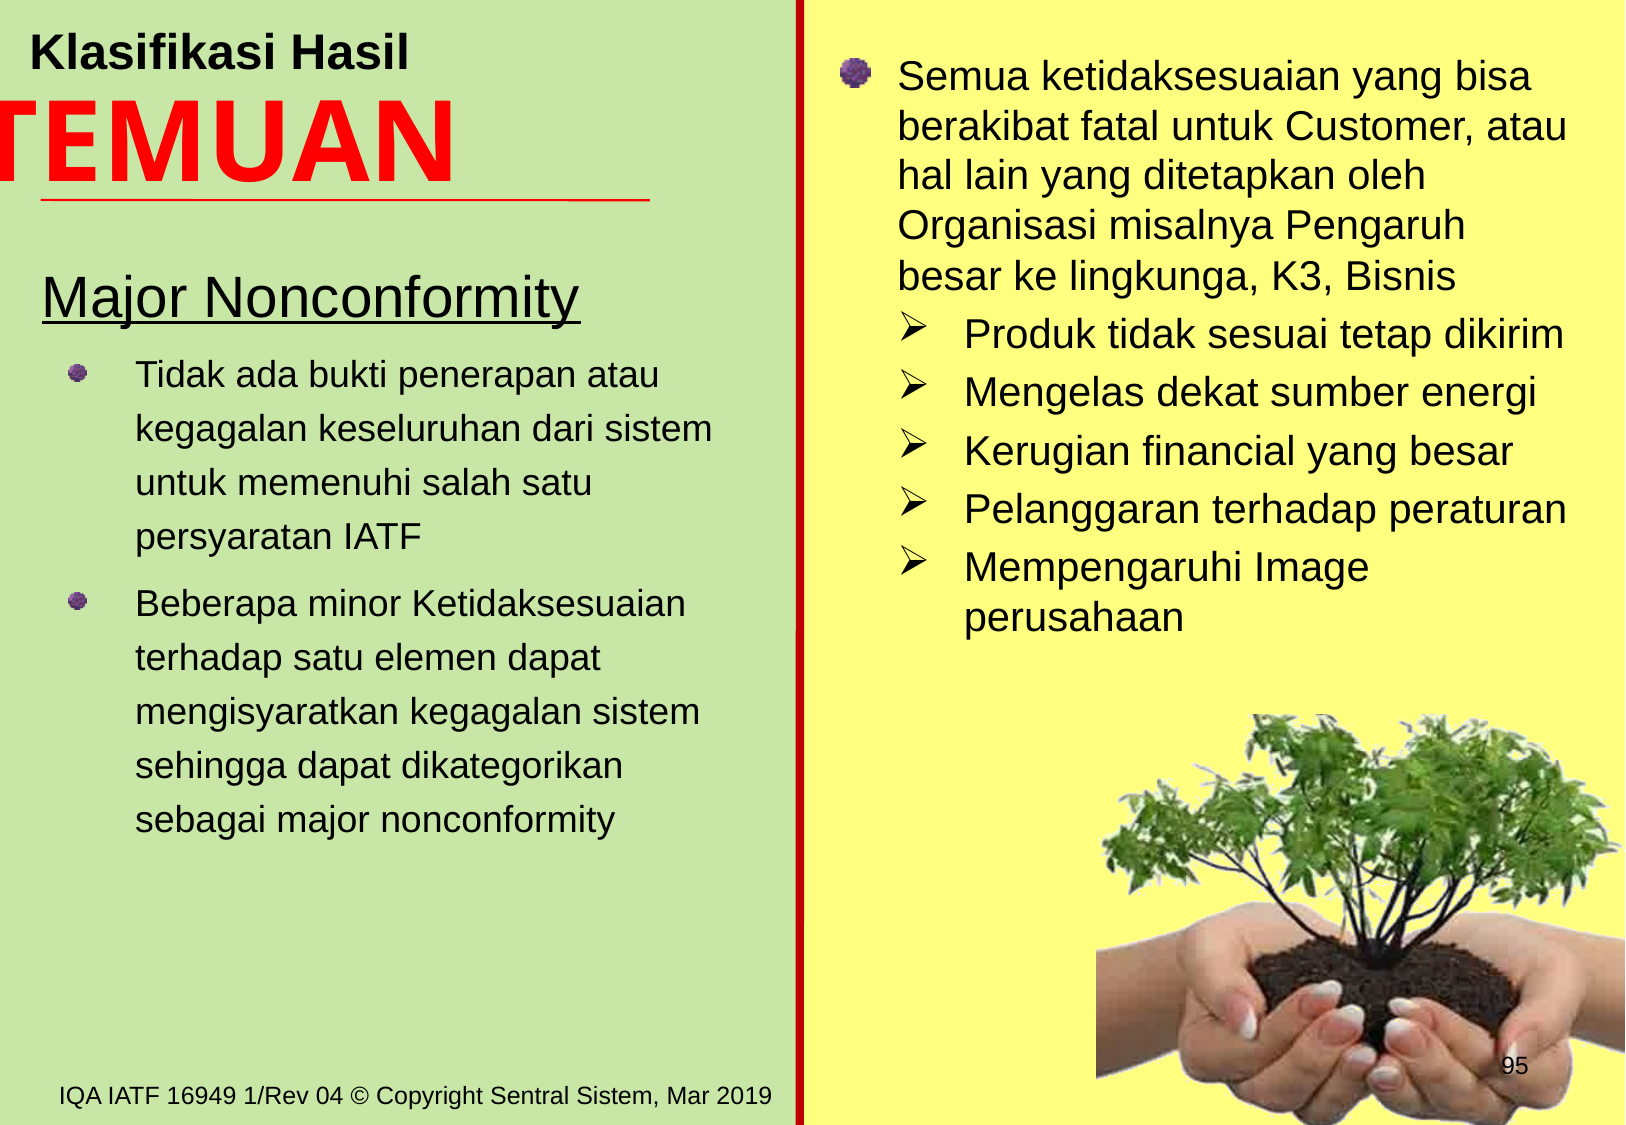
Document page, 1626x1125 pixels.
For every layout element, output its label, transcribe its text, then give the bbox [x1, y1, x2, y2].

text_box TEMUAN [0, 61, 477, 211]
picture [1096, 714, 1625, 1125]
picture [840, 58, 871, 88]
text_box [0, 0, 795, 1125]
picture [68, 364, 87, 382]
picture [68, 592, 87, 610]
text_box Klasifikasi Hasil [14, 12, 440, 61]
footer IQA IATF 16949 1/Rev 04 © Copyright Sentral Sistem, Mar 2019 [44, 1072, 943, 1125]
text_box Semua ketidaksesuaian yang bisa berakibat fatal untuk Customer, atau hal lain yang ditetapkan oleh Organisasi misalnya Pengaruh besar ke lingkunga, K3, Bisnis Produk tidak sesuai tetap dikirim Mengelas dekat sumber energi Kerugian financial yang besar Pelanggaran terhadap peraturan Mempengaruhi Image perusahaan [826, 40, 1585, 648]
text_box Major Nonconformity Tidak ada bukti penerapan atau kegagalan keseluruhan dari sistem untuk memenuhi salah satu persyaratan IATF Beberapa minor Ketidaksesuaian terhadap satu elemen dapat mengisyaratkan kegagalan sistem sehingga dapat dikategorikan sebagai major nonconformity [27, 237, 772, 1088]
text_box [804, 0, 1625, 1125]
